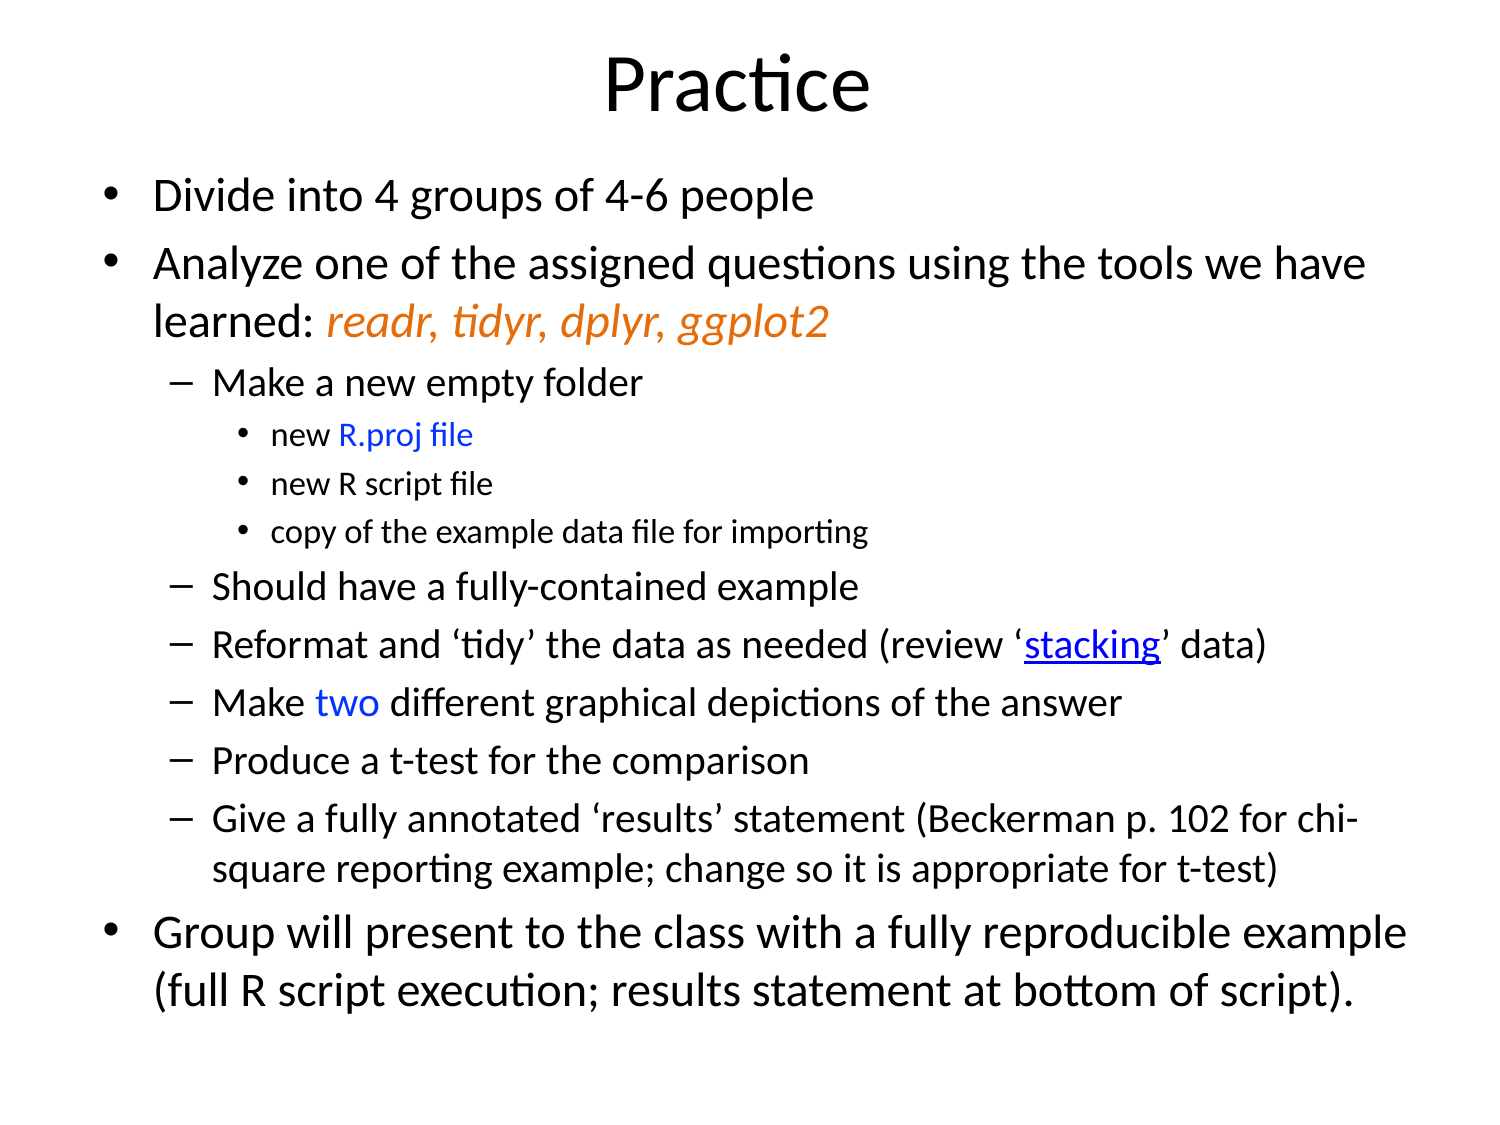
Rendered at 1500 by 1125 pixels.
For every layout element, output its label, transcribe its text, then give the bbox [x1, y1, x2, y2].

list Divide into 4 groups of 4-6 people Analyze one of the assigned questions using the tools we have learned: readr, tidyr, dplyr, ggplot2 Make a new empty folder new R.proj file new R script file copy of the example data file for importing Should have a fully-contained example Reformat and ‘tidy’ the data as needed (review ‘stacking’ data) Make two different graphical depictions of the answer Produce a t-test for the comparison Give a fully annotated ‘results’ statement (Beckerman p. 102 for chi-square reporting example; change so it is appropriate for t-test) Group will present to the class with a fully reproducible example (full R script execution; results statement at bottom of script). [87, 156, 1438, 1075]
title Practice [62, 1, 1413, 156]
